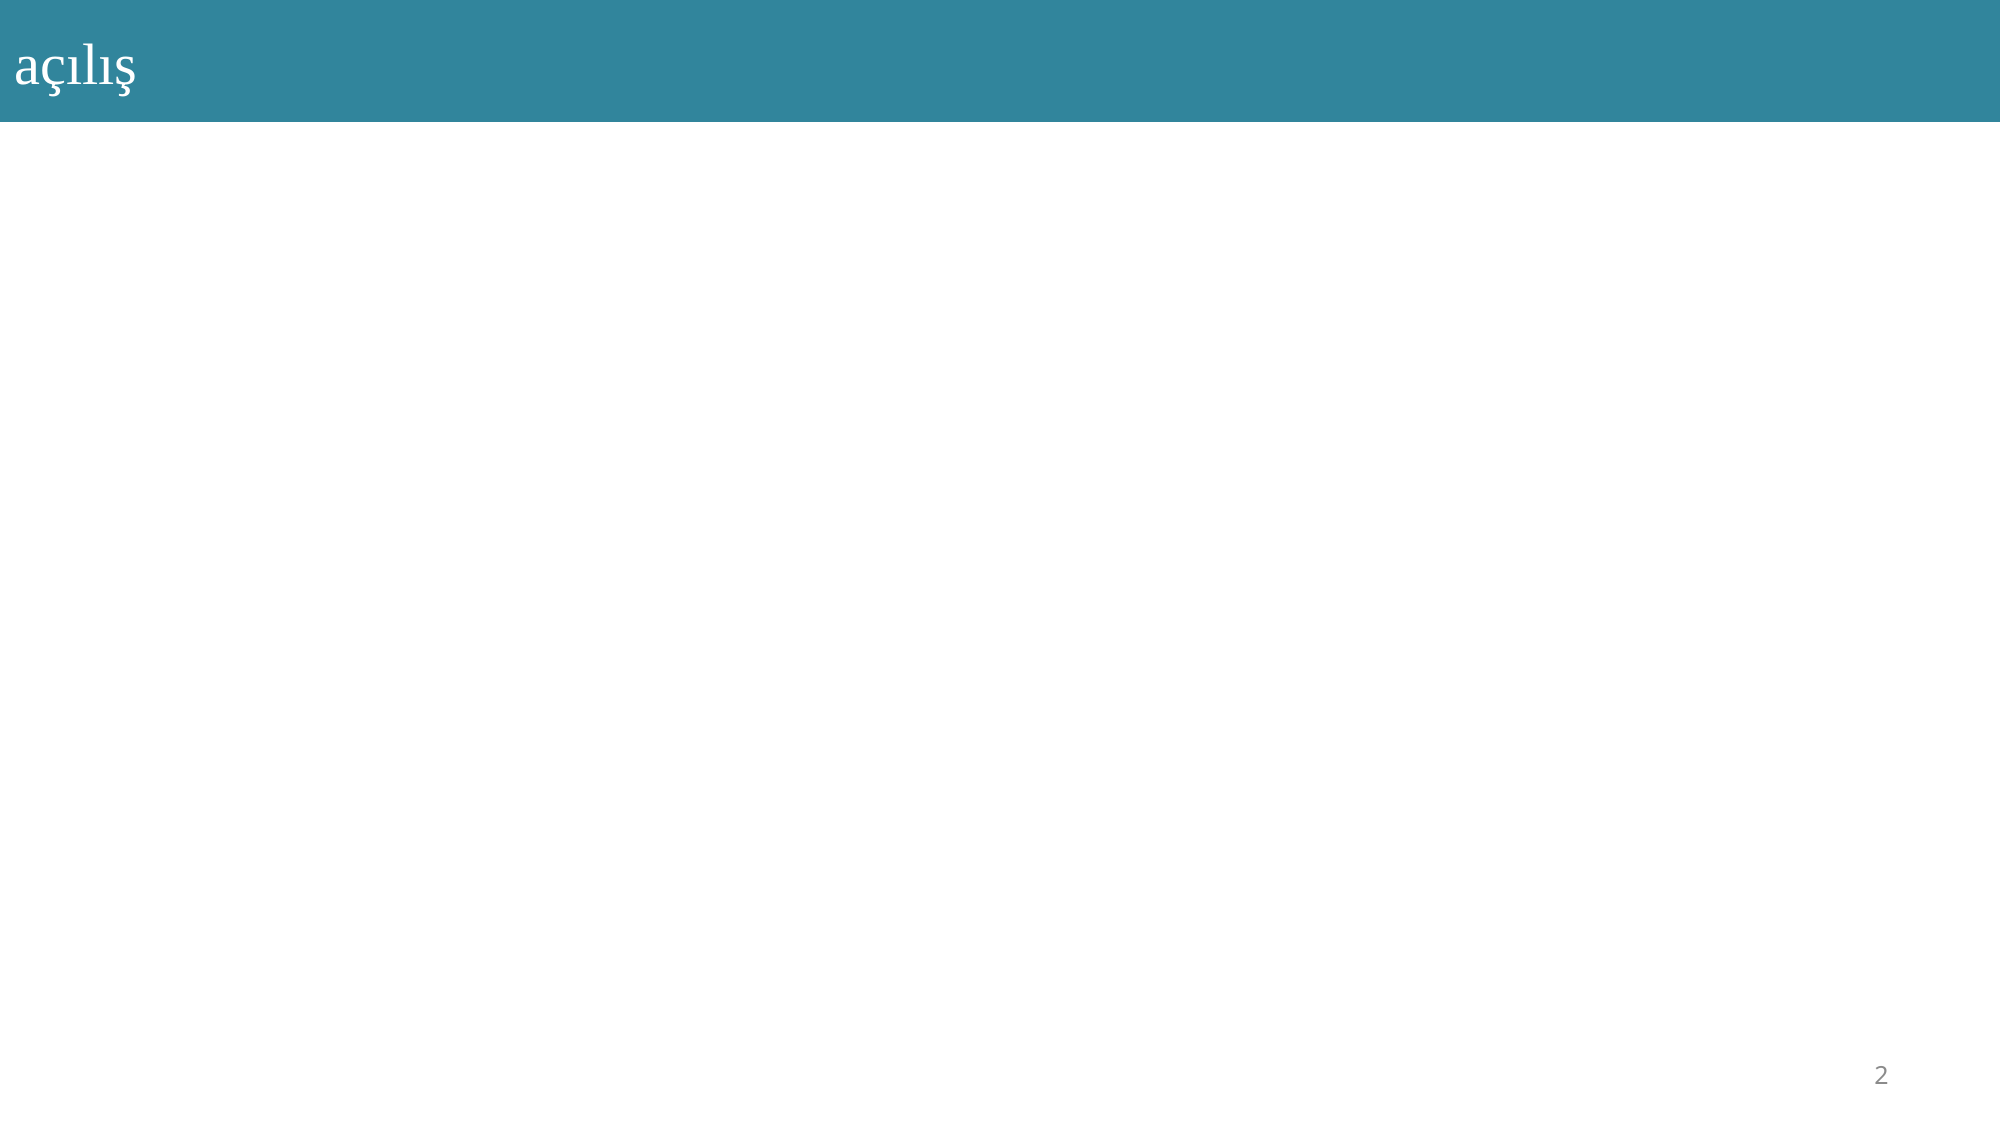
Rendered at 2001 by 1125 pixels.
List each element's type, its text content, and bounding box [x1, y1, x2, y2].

slide_number 2 [1437, 1046, 1904, 1107]
text_box açılış [0, 0, 2000, 122]
